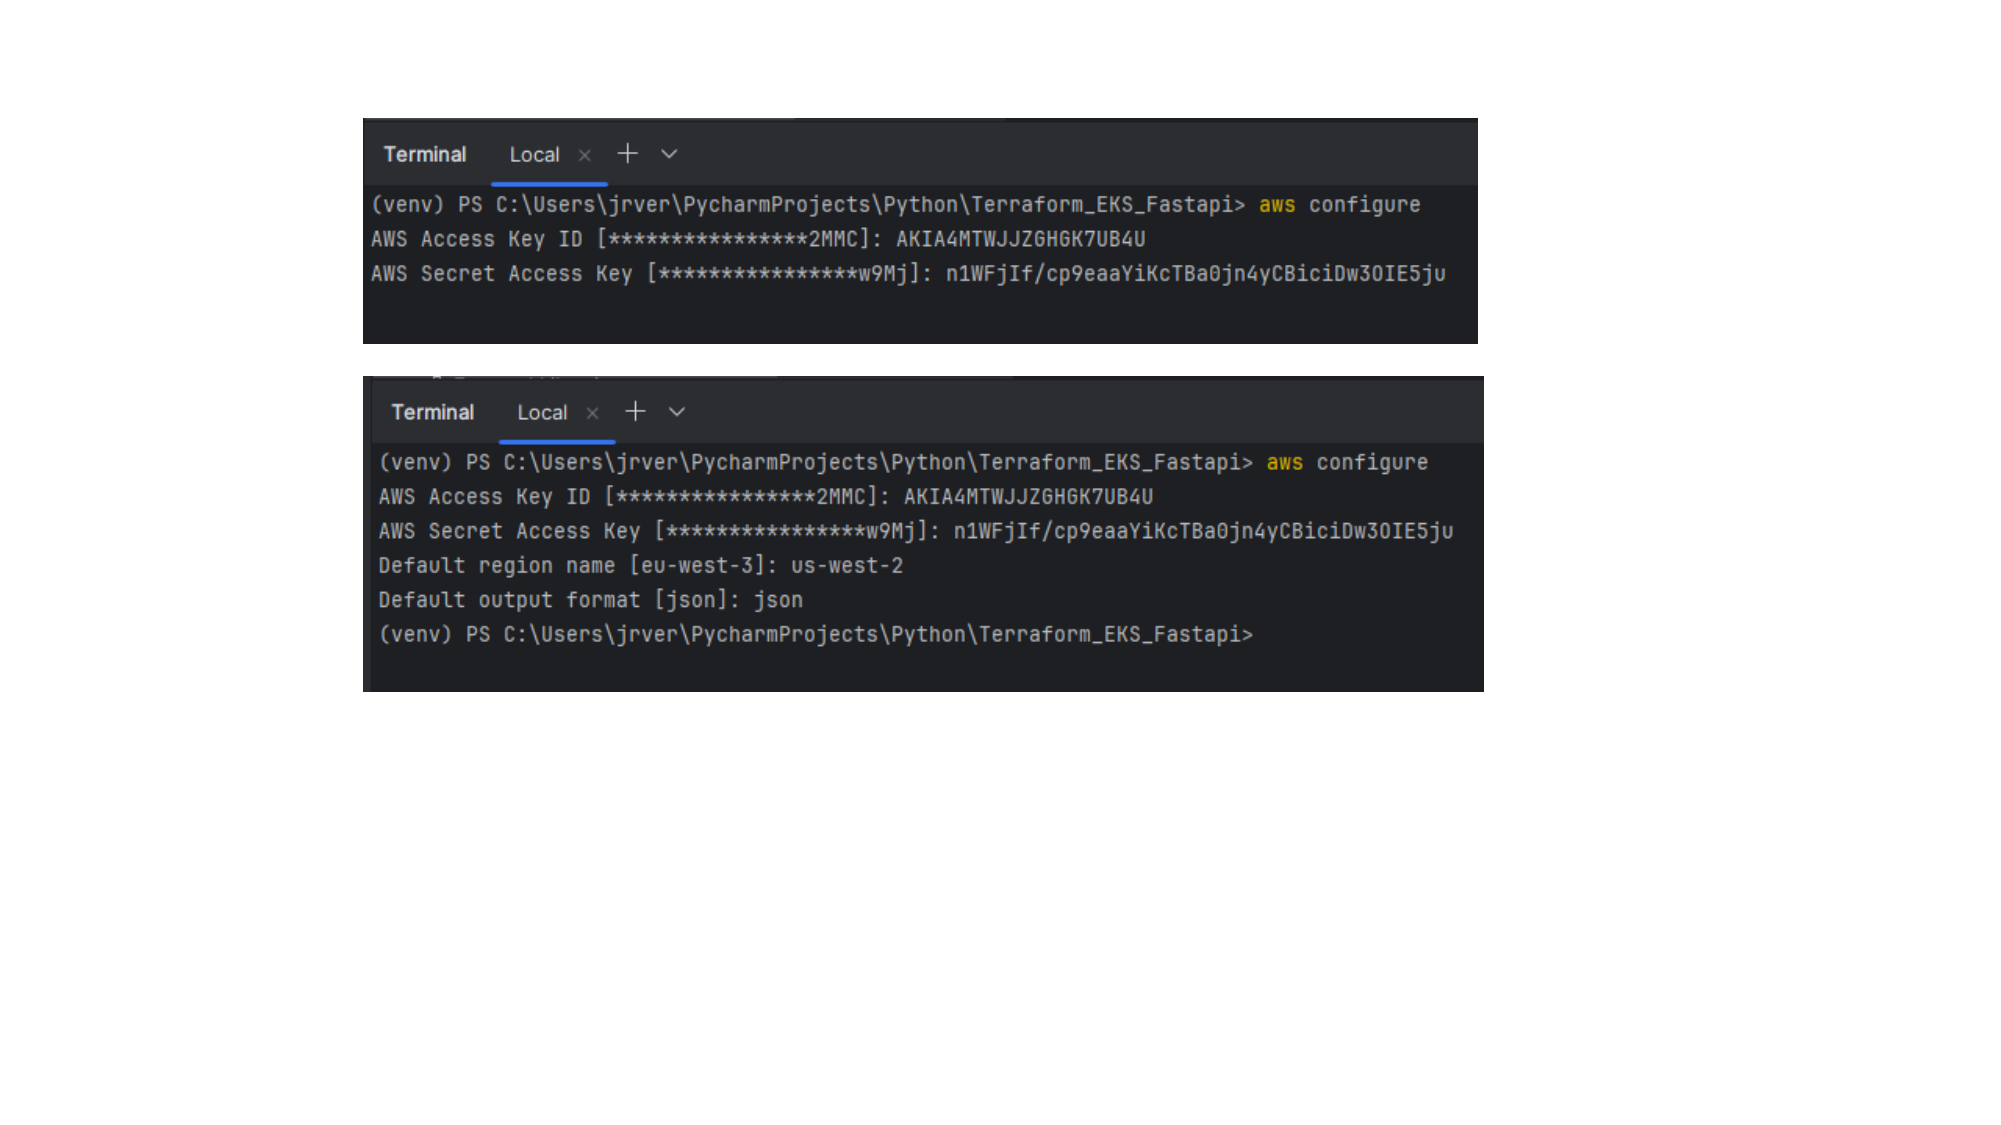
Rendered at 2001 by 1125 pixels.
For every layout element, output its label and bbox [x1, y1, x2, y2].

picture [362, 117, 1479, 344]
picture [362, 375, 1485, 693]
